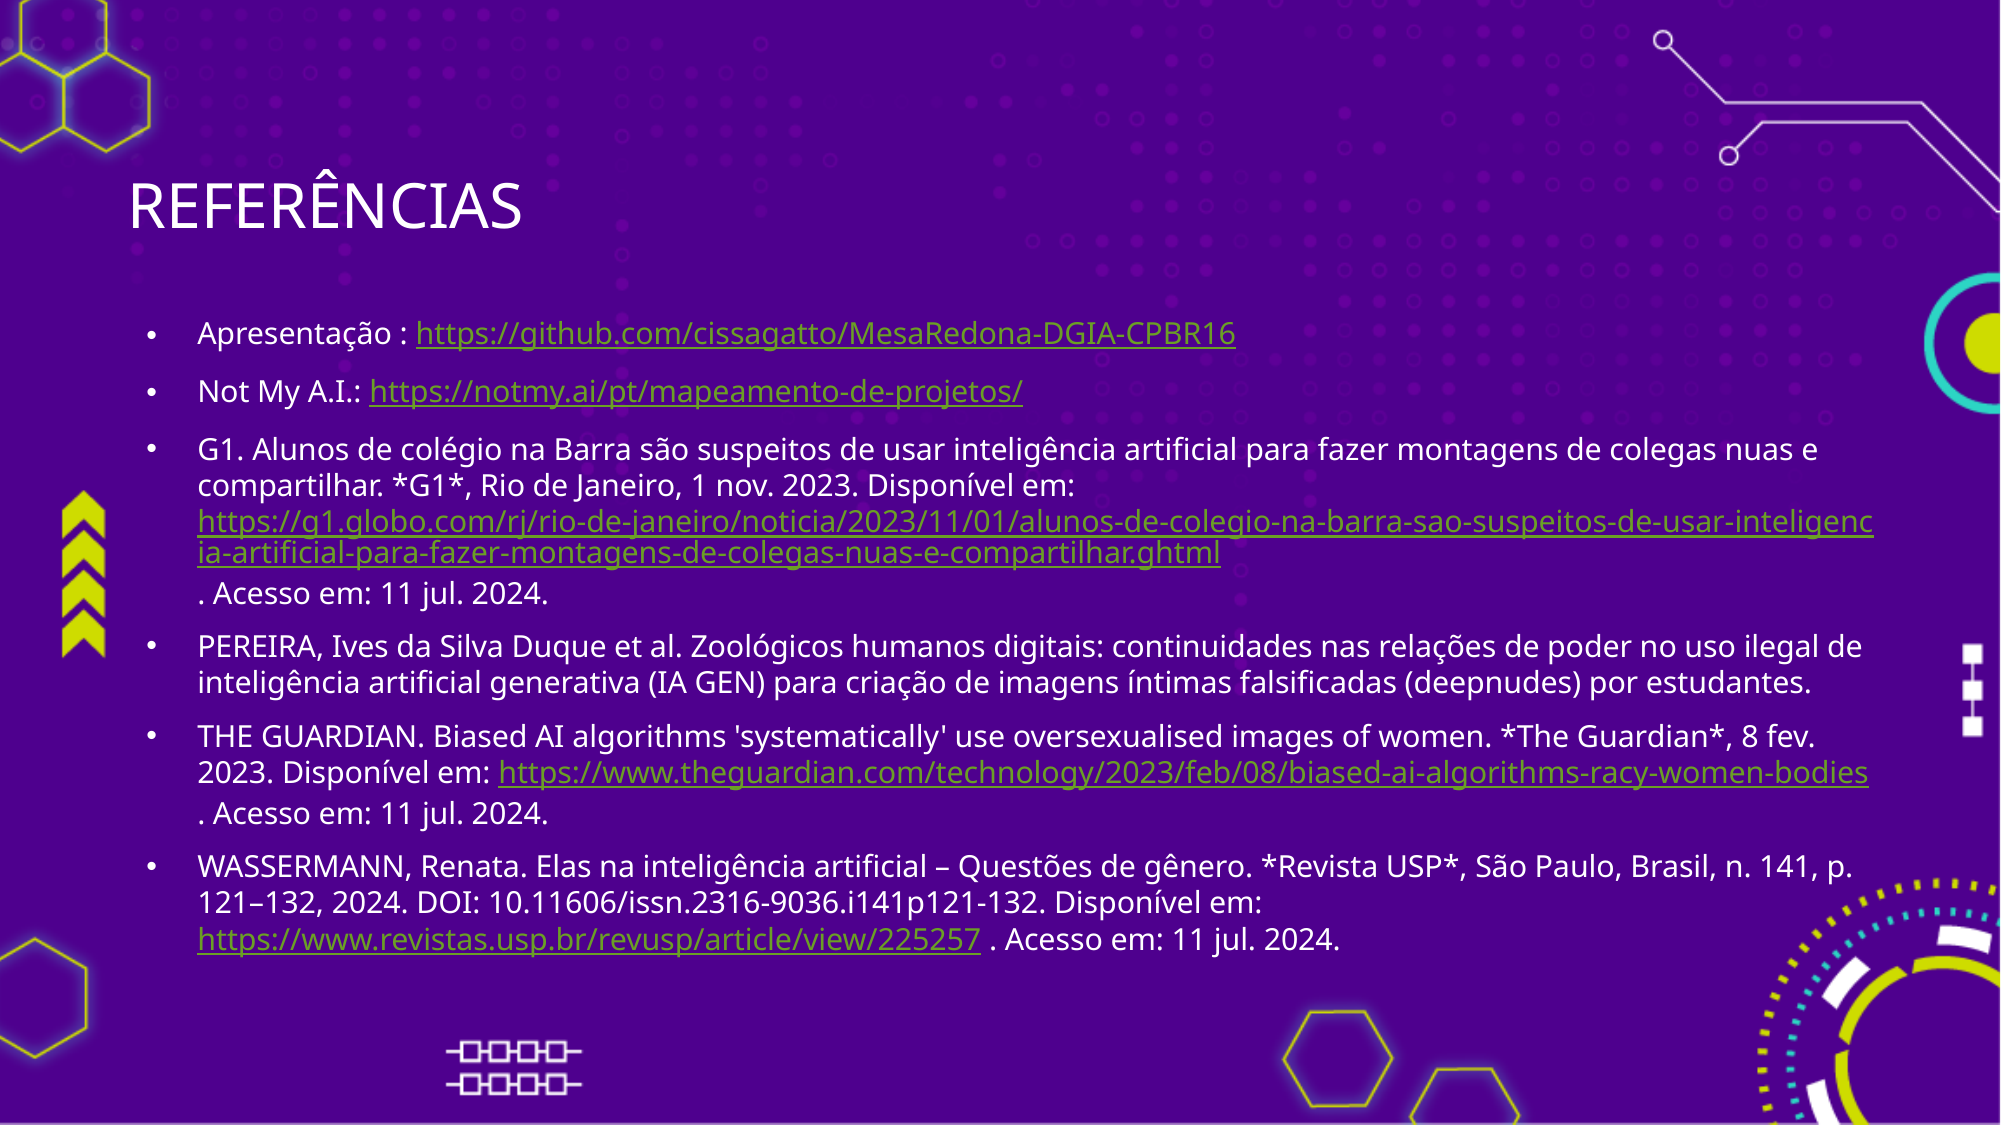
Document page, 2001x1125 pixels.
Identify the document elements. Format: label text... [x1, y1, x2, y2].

list Apresentação : https://github.com/cissagatto/MesaRedona-DGIA-CPBR16 Not My A.I.: https://notmy.ai/pt/mapeamento-de-projetos/ G1. Alunos de colégio na Barra são suspeitos de usar inteligência artificial para fazer montagens de colegas nuas e compartilhar. *G1*, Rio de Janeiro, 1 nov. 2023. Disponível em: https://g1.globo.com/rj/rio-de-janeiro/noticia/2023/11/01/alunos-de-colegio-na-barra-sao-suspeitos-de-usar-inteligencia-artificial-para-fazer-montagens-de-colegas-nuas-e-compartilhar.ghtml. Acesso em: 11 jul. 2024. PEREIRA, Ives da Silva Duque et al. Zoológicos humanos digitais: continuidades nas relações de poder no uso ilegal de inteligência artificial generativa (IA GEN) para criação de imagens íntimas falsificadas (deepnudes) por estudantes. THE GUARDIAN. Biased AI algorithms 'systematically' use oversexualised images of women. *The Guardian*, 8 fev. 2023. Disponível em: https://www.theguardian.com/technology/2023/feb/08/biased-ai-algorithms-racy-women-bodies. Acesso em: 11 jul. 2024. WASSERMANN, Renata. Elas na inteligência artificial – Questões de gênero. *Revista USP*, São Paulo, Brasil, n. 141, p. 121–132, 2024. DOI: 10.11606/issn.2316-9036.i141p121-132. Disponível em: https://www.revistas.usp.br/revusp/article/view/225257 . Acesso em: 11 jul. 2024. [110, 306, 1890, 950]
title REFERÊNCIAS [112, 99, 1891, 307]
picture [0, 0, 2001, 1125]
